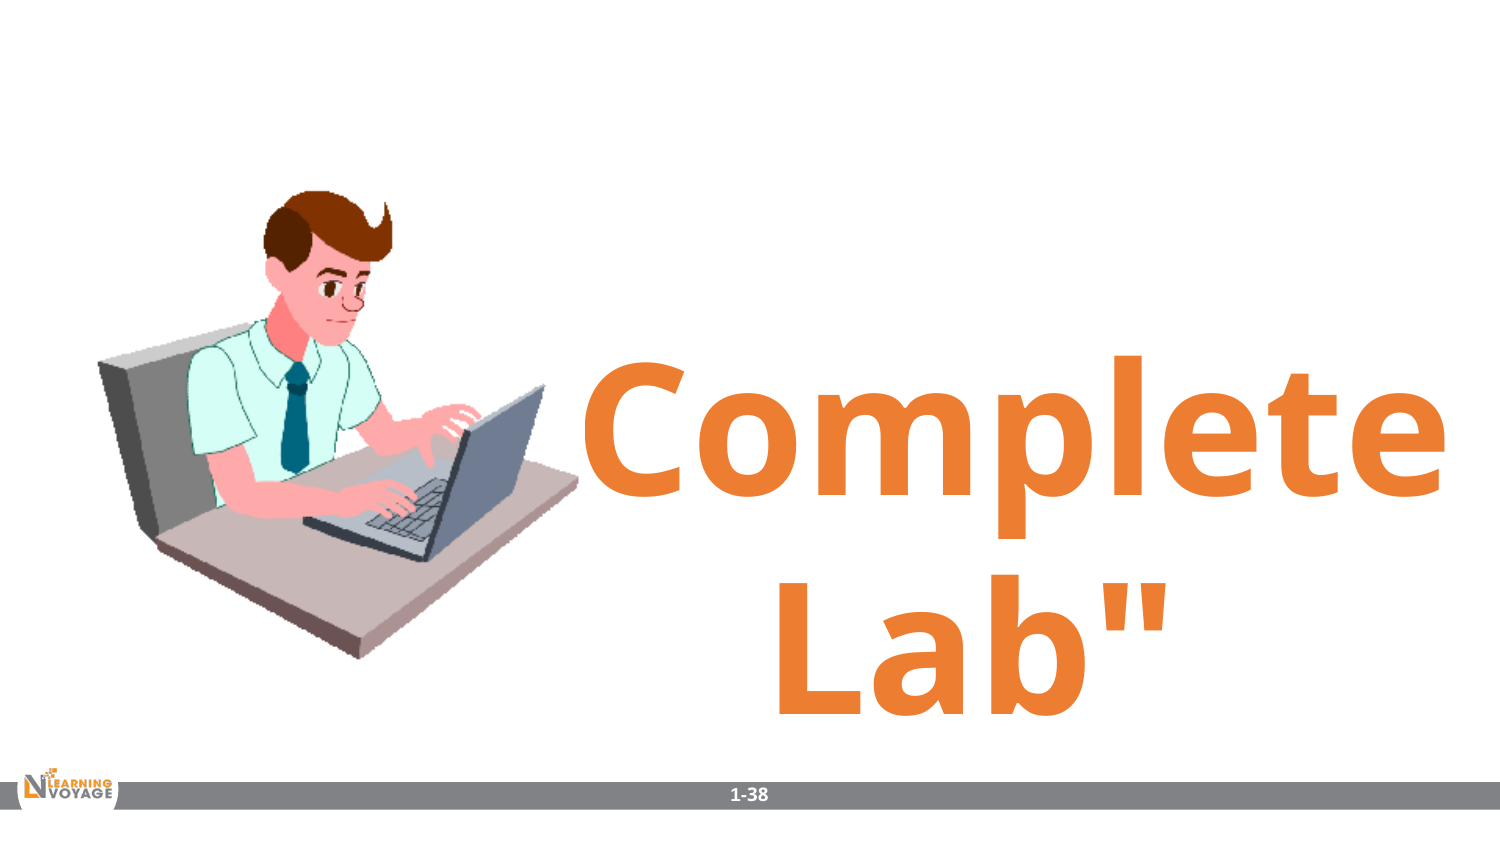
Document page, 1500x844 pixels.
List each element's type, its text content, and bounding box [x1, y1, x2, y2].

picture [0, 706, 144, 844]
picture [84, 171, 585, 672]
text_box "Complete Lab" [347, 309, 1500, 752]
slide_number 1-38 [692, 770, 784, 821]
